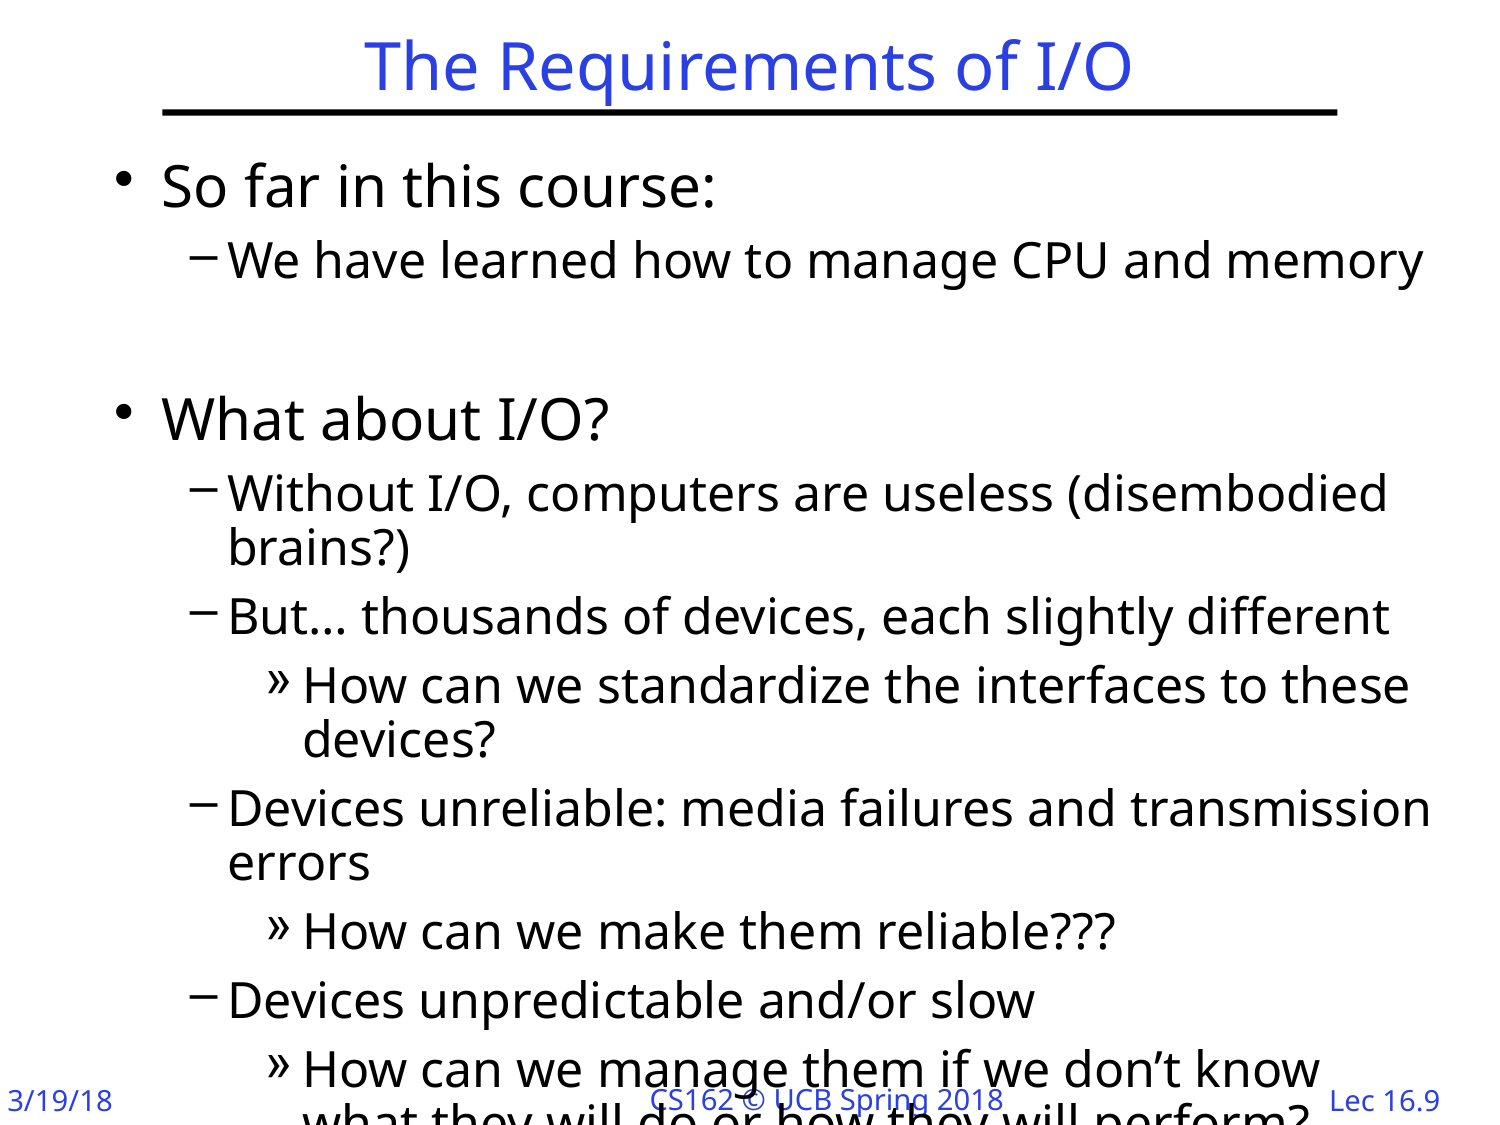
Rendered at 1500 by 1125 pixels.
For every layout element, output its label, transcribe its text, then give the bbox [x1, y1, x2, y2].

title The Requirements of I/O [162, 24, 1338, 113]
list So far in this course: We have learned how to manage CPU and memory What about I/O? Without I/O, computers are useless (disembodied brains?) But… thousands of devices, each slightly different How can we standardize the interfaces to these devices? Devices unreliable: media failures and transmission errors How can we make them reliable??? Devices unpredictable and/or slow How can we manage them if we don’t know what they will do or how they will perform? [99, 149, 1463, 988]
